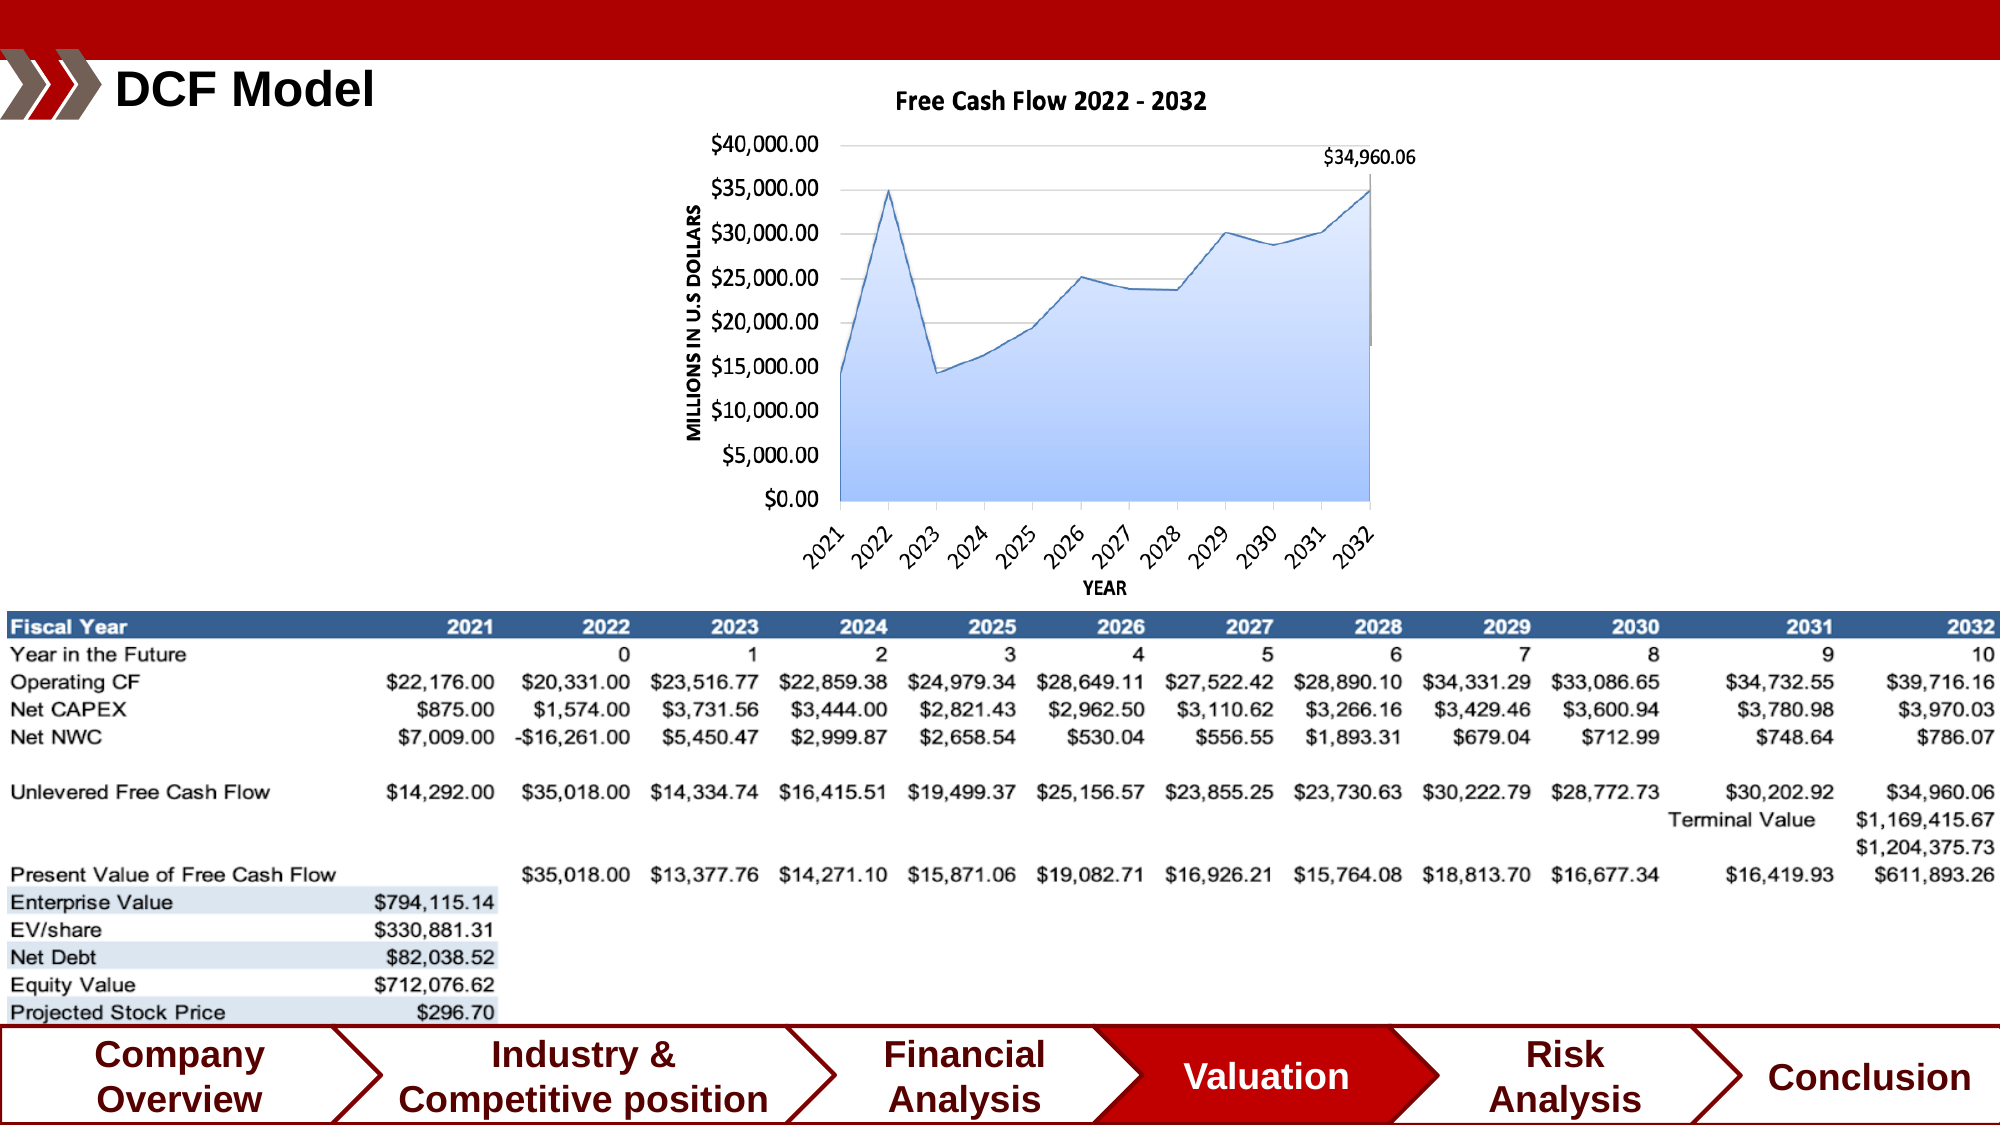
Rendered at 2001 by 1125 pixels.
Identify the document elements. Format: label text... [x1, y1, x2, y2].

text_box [0, 48, 102, 120]
picture [7, 611, 2000, 1027]
text_box DCF Model [103, 49, 762, 125]
picture [664, 71, 1439, 598]
text_box Conclusion [1750, 1036, 2000, 1125]
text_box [0, 1025, 1743, 1125]
